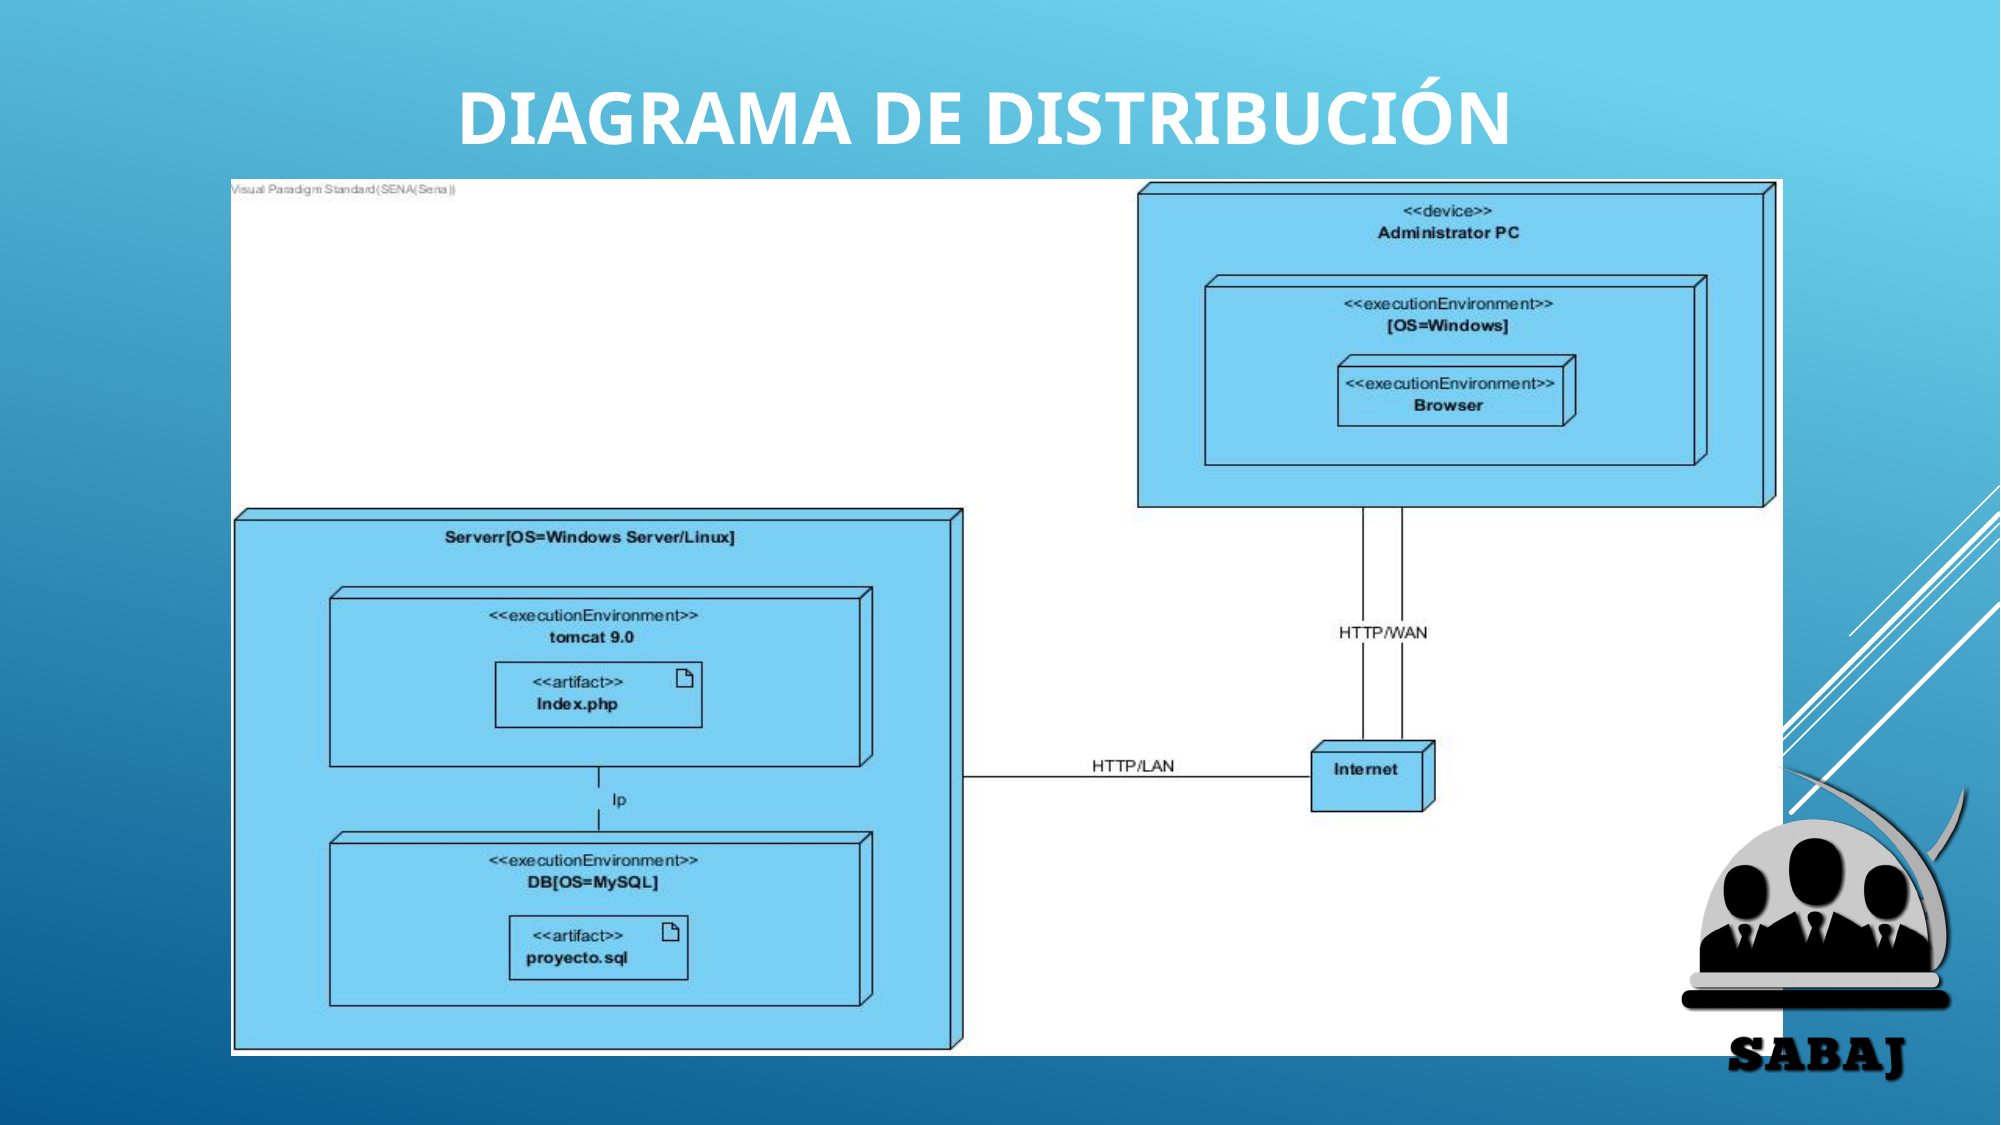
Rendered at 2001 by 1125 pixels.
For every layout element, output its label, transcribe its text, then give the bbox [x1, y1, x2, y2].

picture [230, 179, 2000, 1125]
title Diagrama de distribución [441, 53, 1573, 179]
